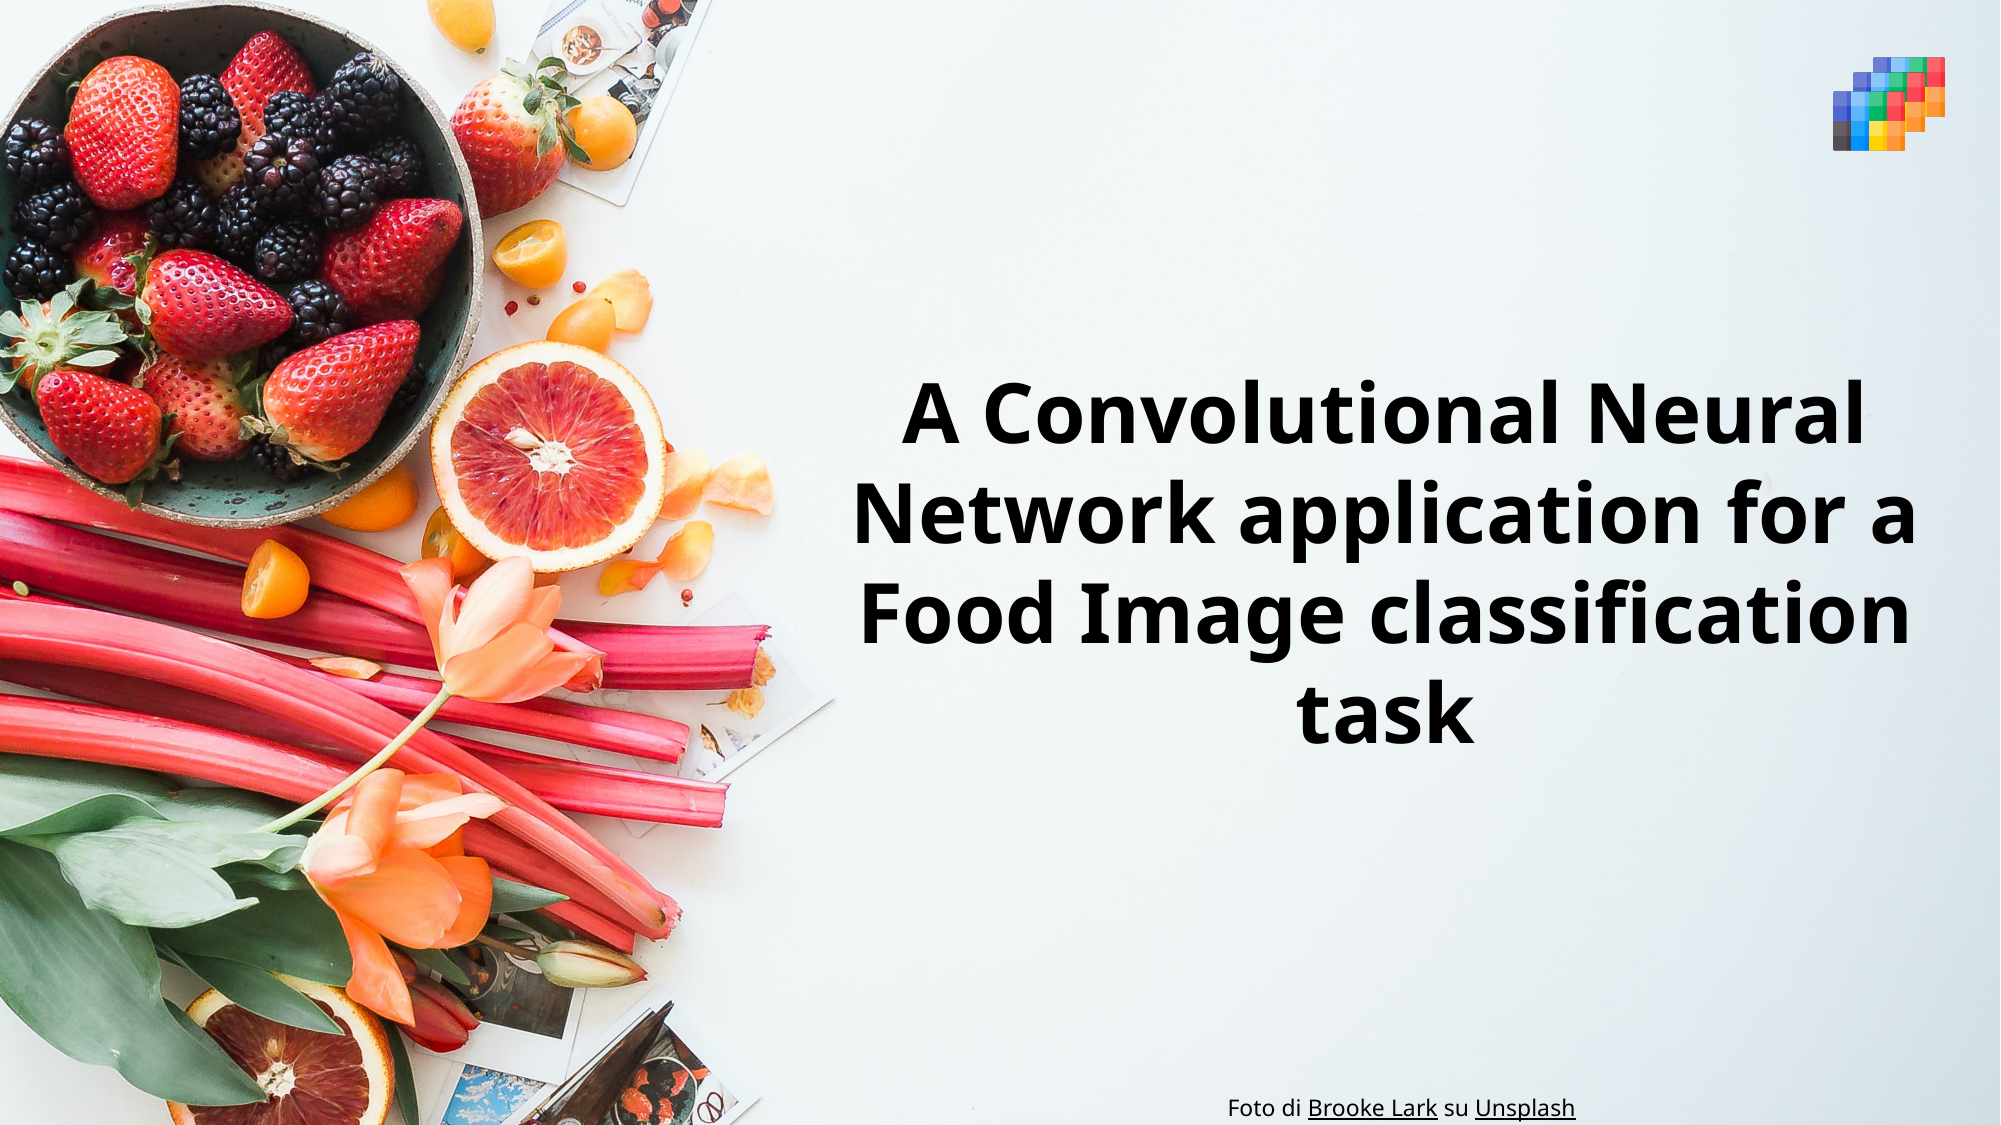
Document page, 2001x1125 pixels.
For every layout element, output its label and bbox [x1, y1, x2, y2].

text_box [1833, 51, 1945, 157]
list [0, 0, 2000, 1125]
